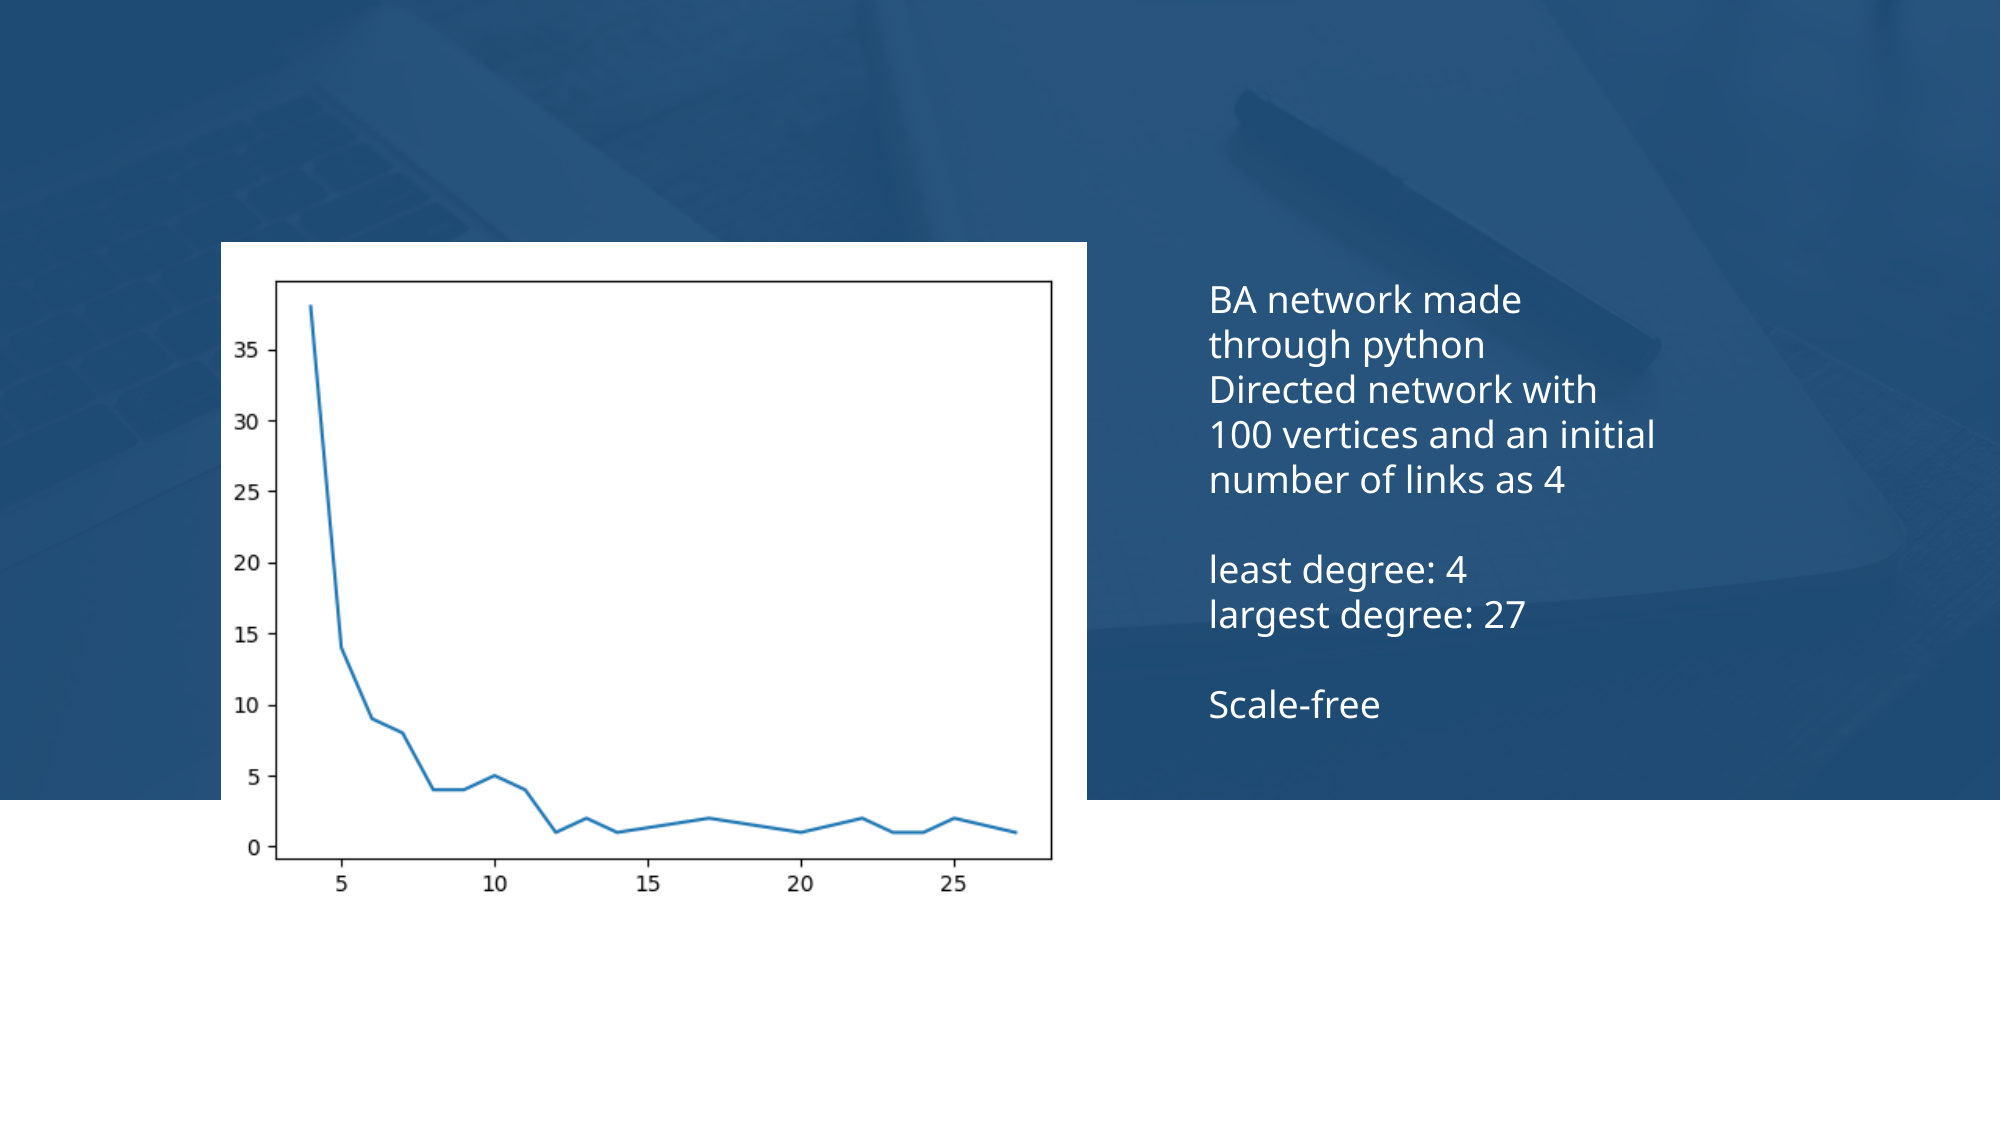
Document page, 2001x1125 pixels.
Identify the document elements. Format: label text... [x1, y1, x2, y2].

text_box [0, 0, 2000, 801]
picture [221, 242, 1087, 926]
text_box BA network made through python Directed network with 100 vertices and an initial number of links as 4 least degree: 4 largest degree: 27 Scale-free [1193, 268, 1673, 734]
